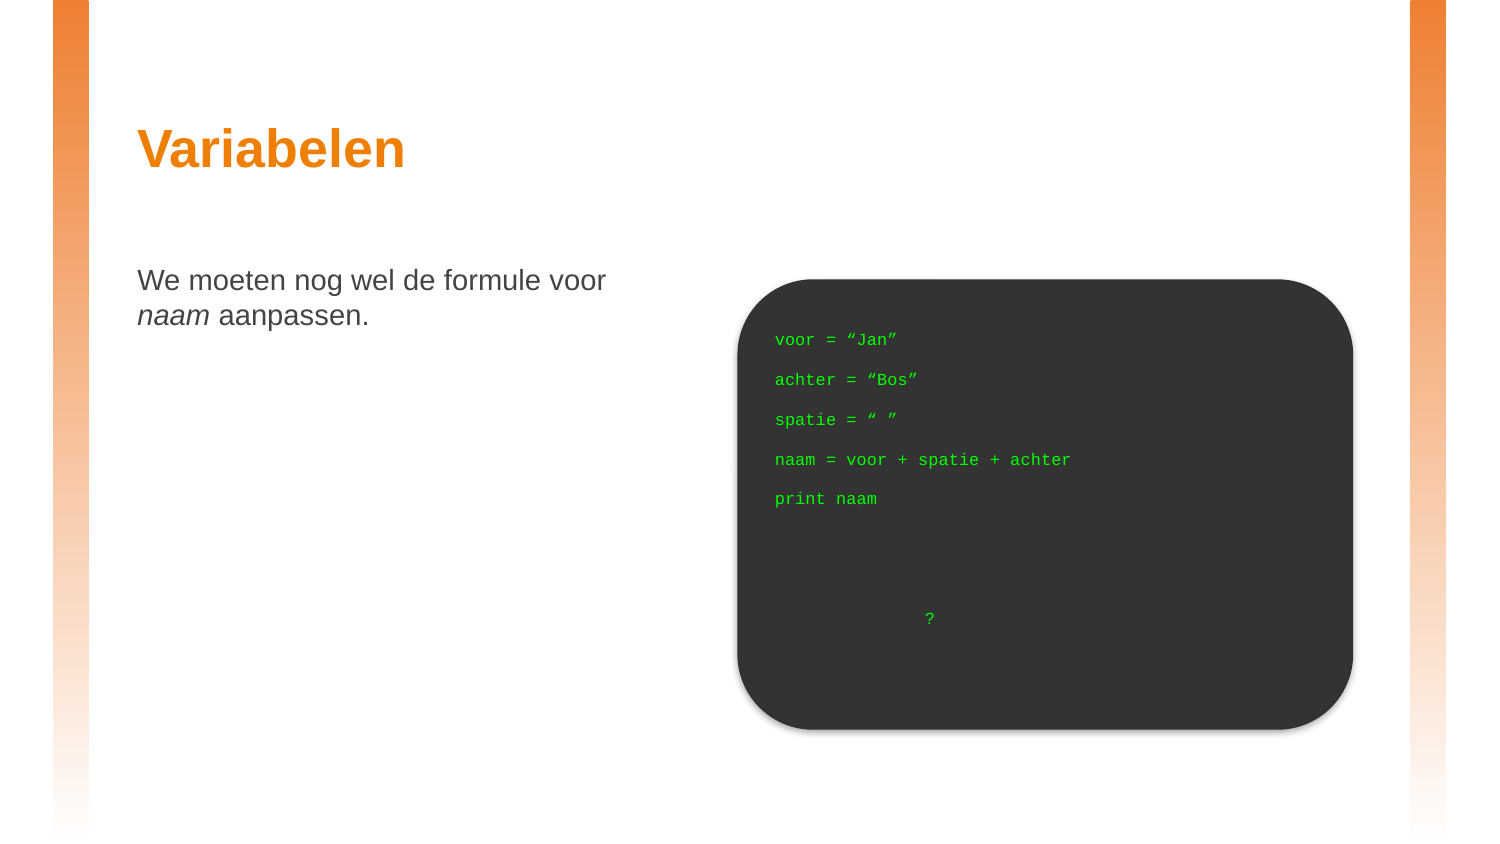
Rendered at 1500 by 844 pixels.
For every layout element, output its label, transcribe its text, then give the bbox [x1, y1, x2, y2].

list We moeten nog wel de formule voor naam aanpassen. [122, 253, 656, 759]
title Variabelen [122, 105, 1400, 186]
text_box voor = “Jan” achter = “Bos” spatie = “ ” naam = voor + spatie + achter print naam ? [737, 279, 1354, 730]
